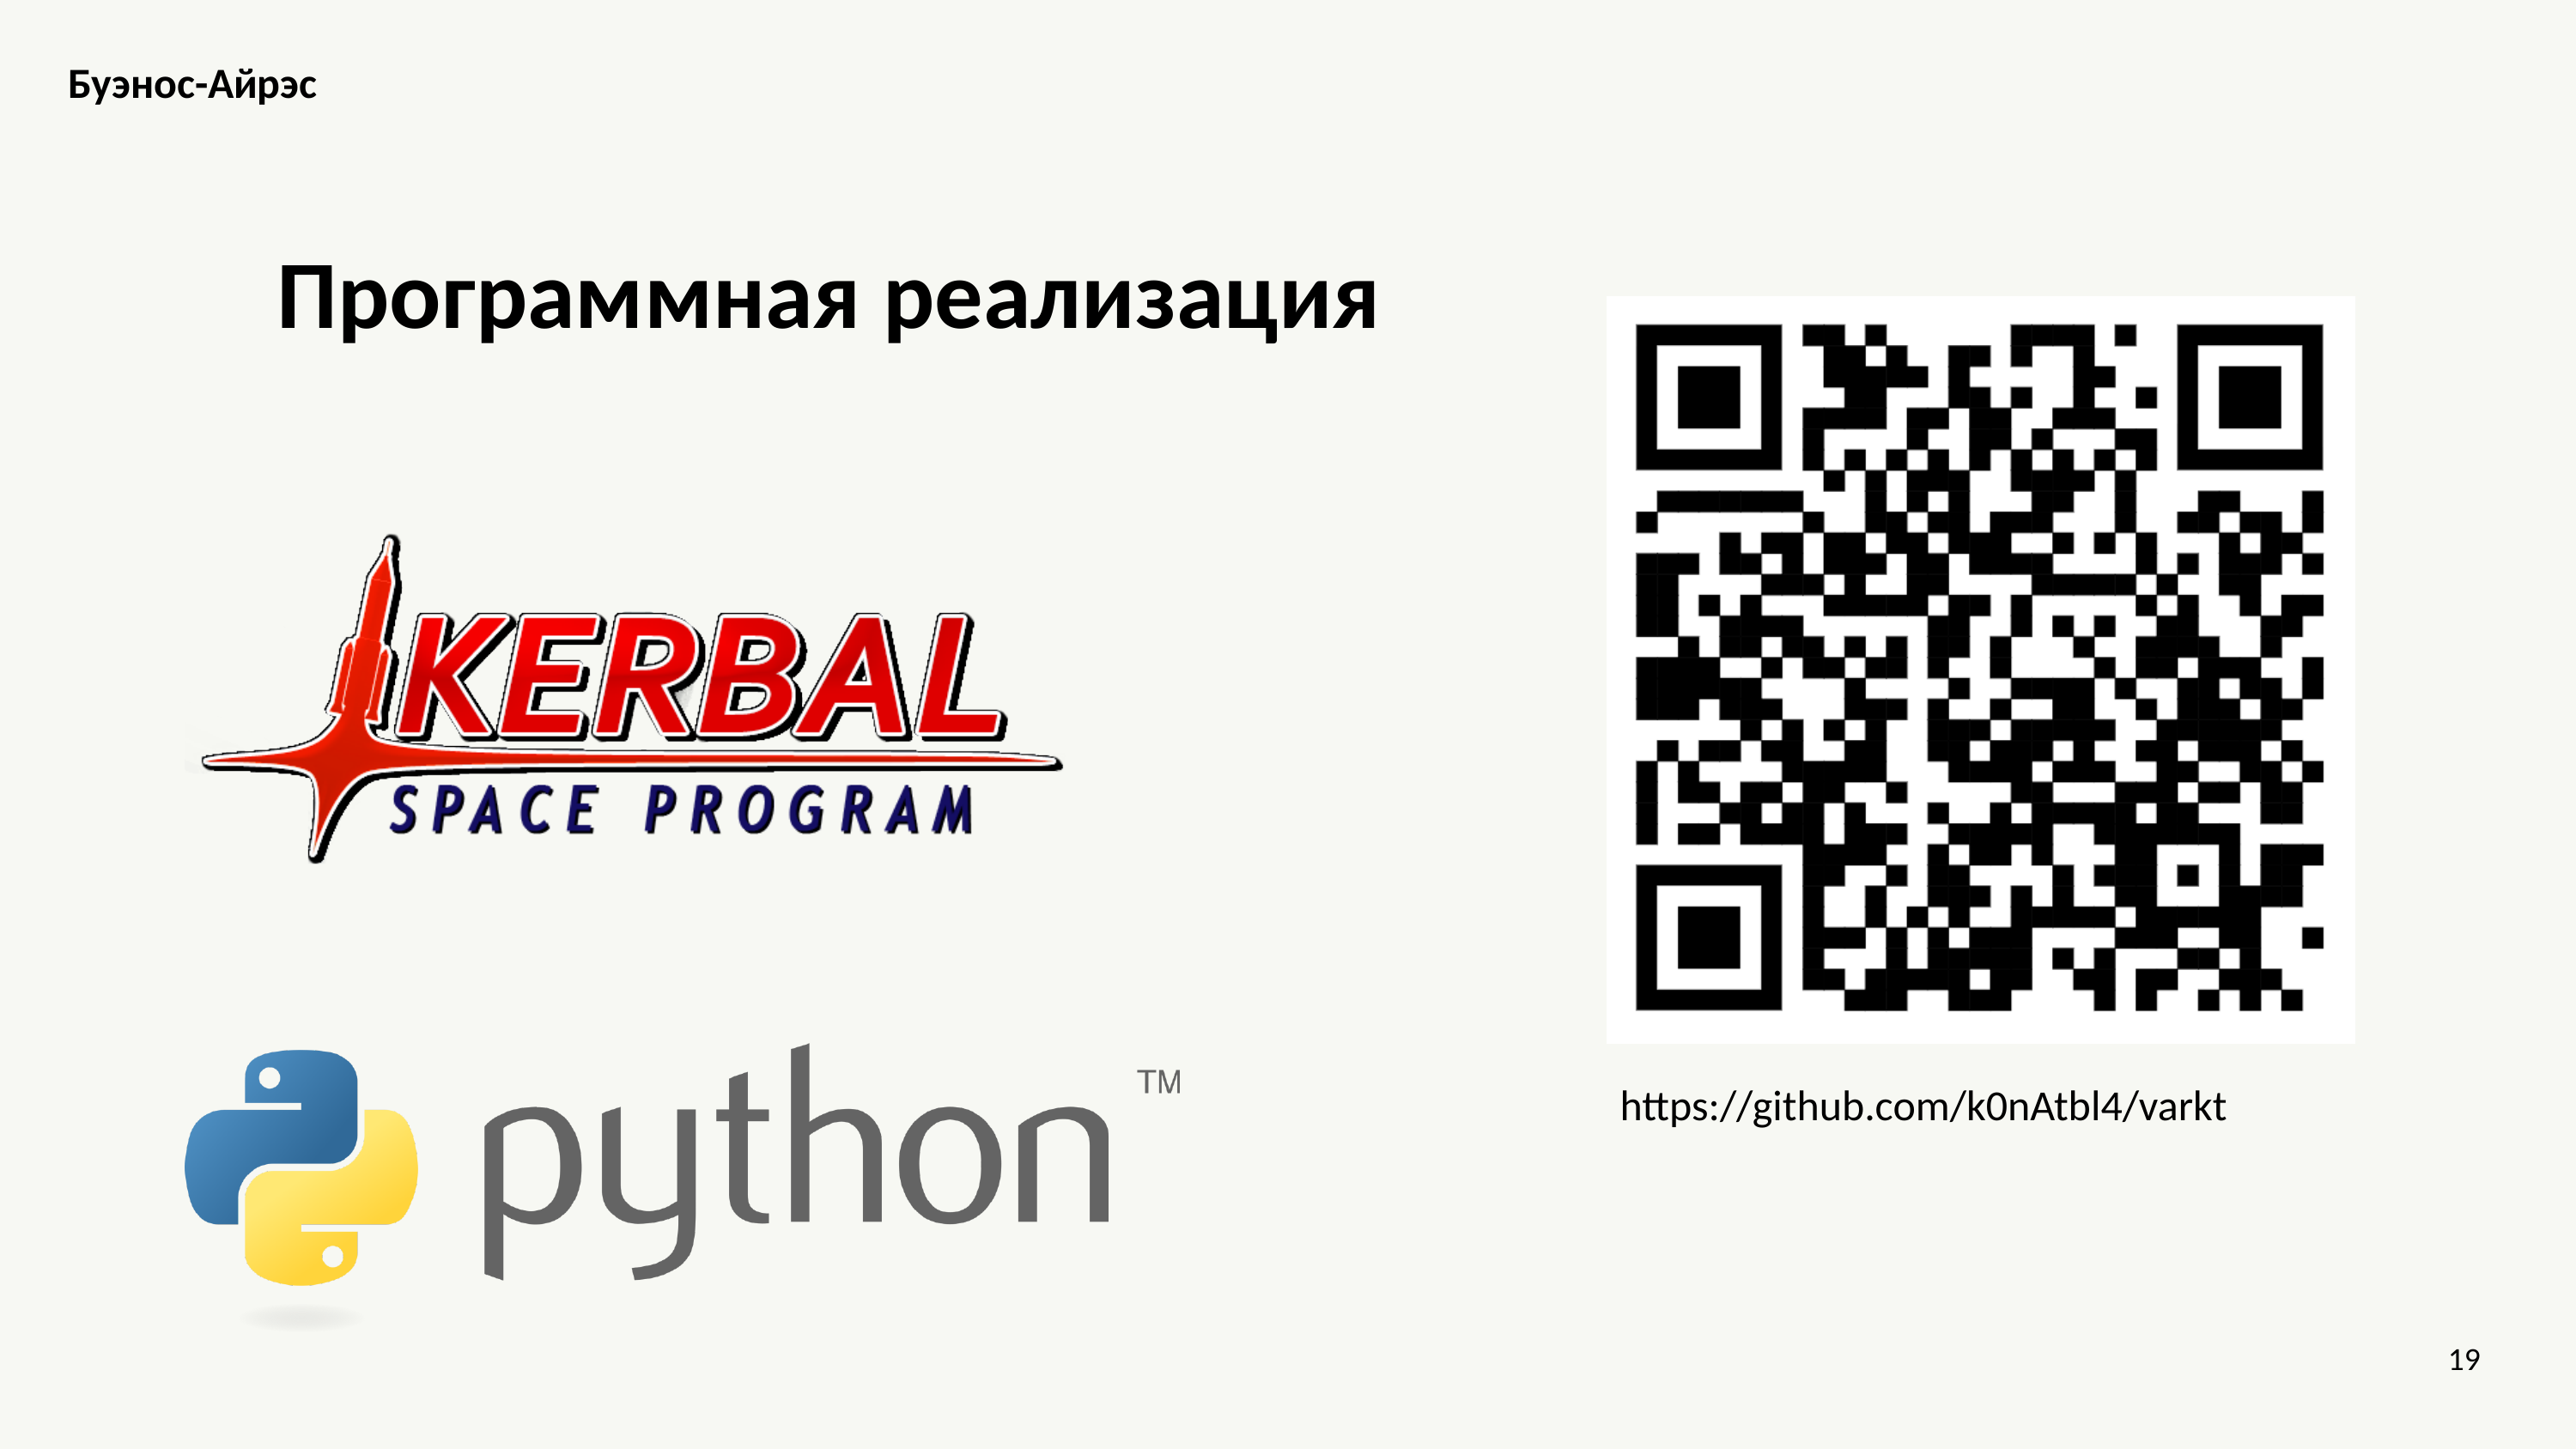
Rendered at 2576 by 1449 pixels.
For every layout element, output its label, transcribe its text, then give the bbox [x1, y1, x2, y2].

picture [1607, 296, 2355, 1044]
picture [185, 1043, 1180, 1333]
text_box Программная реализация [185, 225, 1473, 423]
text_box Буэнос-Айрэс [55, 48, 670, 113]
text_box https://github.com/k0nAtbl4/varkt [1607, 1070, 2576, 1136]
text_box 19 [2435, 1331, 2494, 1384]
picture [185, 530, 1082, 870]
